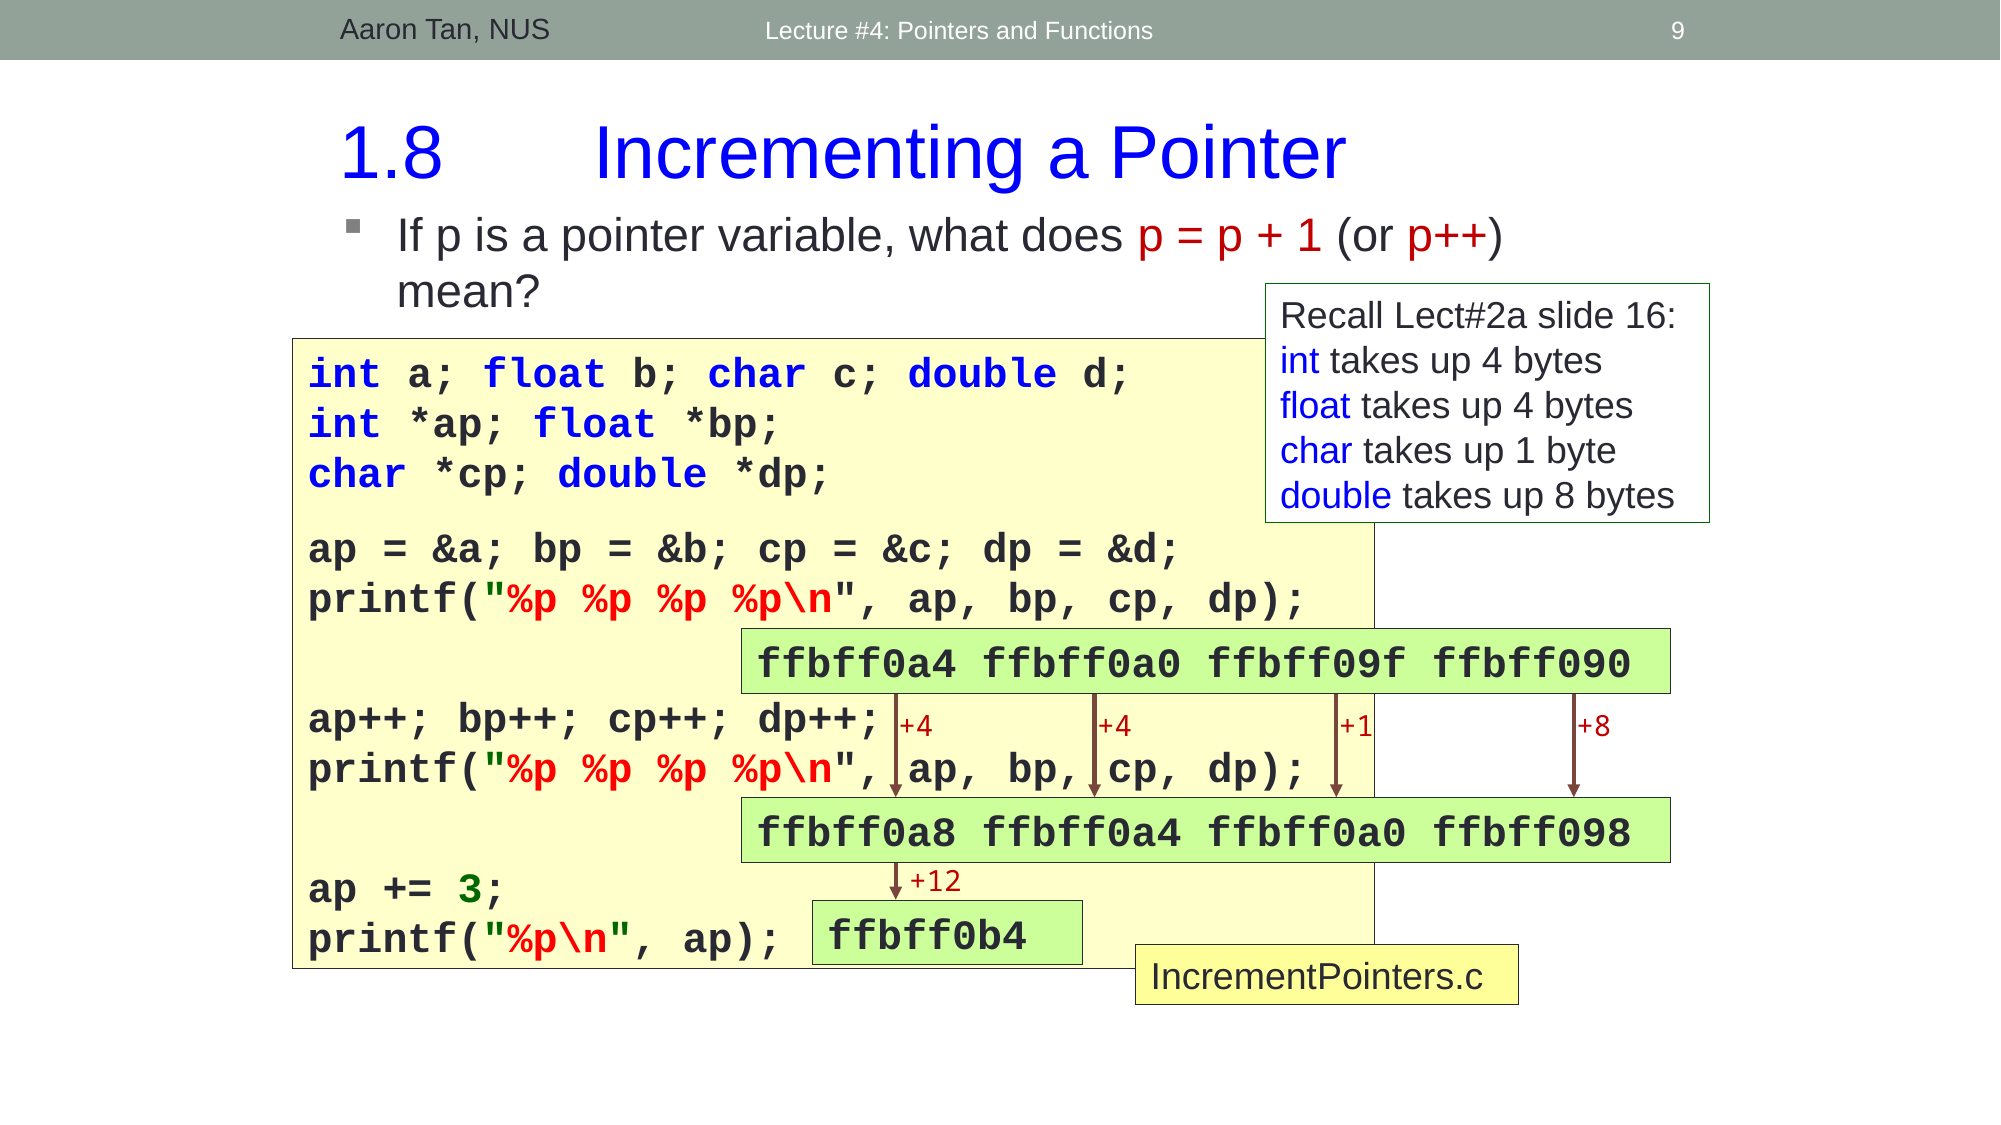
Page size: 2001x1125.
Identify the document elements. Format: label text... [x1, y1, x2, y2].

text_box +8 [1582, 699, 1627, 750]
text_box +8 [1561, 699, 1571, 750]
text_box int a; float b; char c; double d; int *ap; float *bp; char *cp; double *dp; ap = &a; bp = &b; cp = &c; dp = &d; printf("%p %p %p %p\n", ap, bp, cp, dp); ap++; bp++; cp++; dp++; printf("%p %p %p %p\n", ap, bp, cp, dp); ap += 3; printf("%p\n", ap); [292, 338, 1375, 969]
text_box If p is a pointer variable, what does p = p + 1 (or p++) mean? [327, 196, 1665, 326]
text_box +12 [894, 855, 977, 905]
text_box 1.8 Incrementing a Pointer [324, 96, 1675, 202]
text_box +1 [1345, 699, 1389, 750]
text_box +4 [904, 699, 949, 750]
text_box ffbff0a4 ffbff0a0 ffbff09f ffbff090 [741, 628, 1671, 694]
footer Lecture #4: Pointers and Functions [800, 3, 1558, 57]
slide_number 9 [1558, 3, 1700, 57]
text_box IncrementPointers.c [1135, 944, 1519, 1005]
text_box ffbff0b4 [812, 900, 1083, 965]
text_box +4 [1082, 699, 1092, 750]
text_box +4 [883, 699, 893, 750]
text_box Recall Lect#2a slide 16: int takes up 4 bytes float takes up 4 bytes char takes up 1 byte double takes up 8 bytes [1265, 283, 1710, 523]
text_box +1 [1324, 699, 1334, 750]
text_box +4 [1103, 699, 1147, 750]
slide_number Aaron Tan, NUS [324, 3, 800, 57]
text_box ffbff0a8 ffbff0a4 ffbff0a0 ffbff098 [741, 797, 1671, 863]
